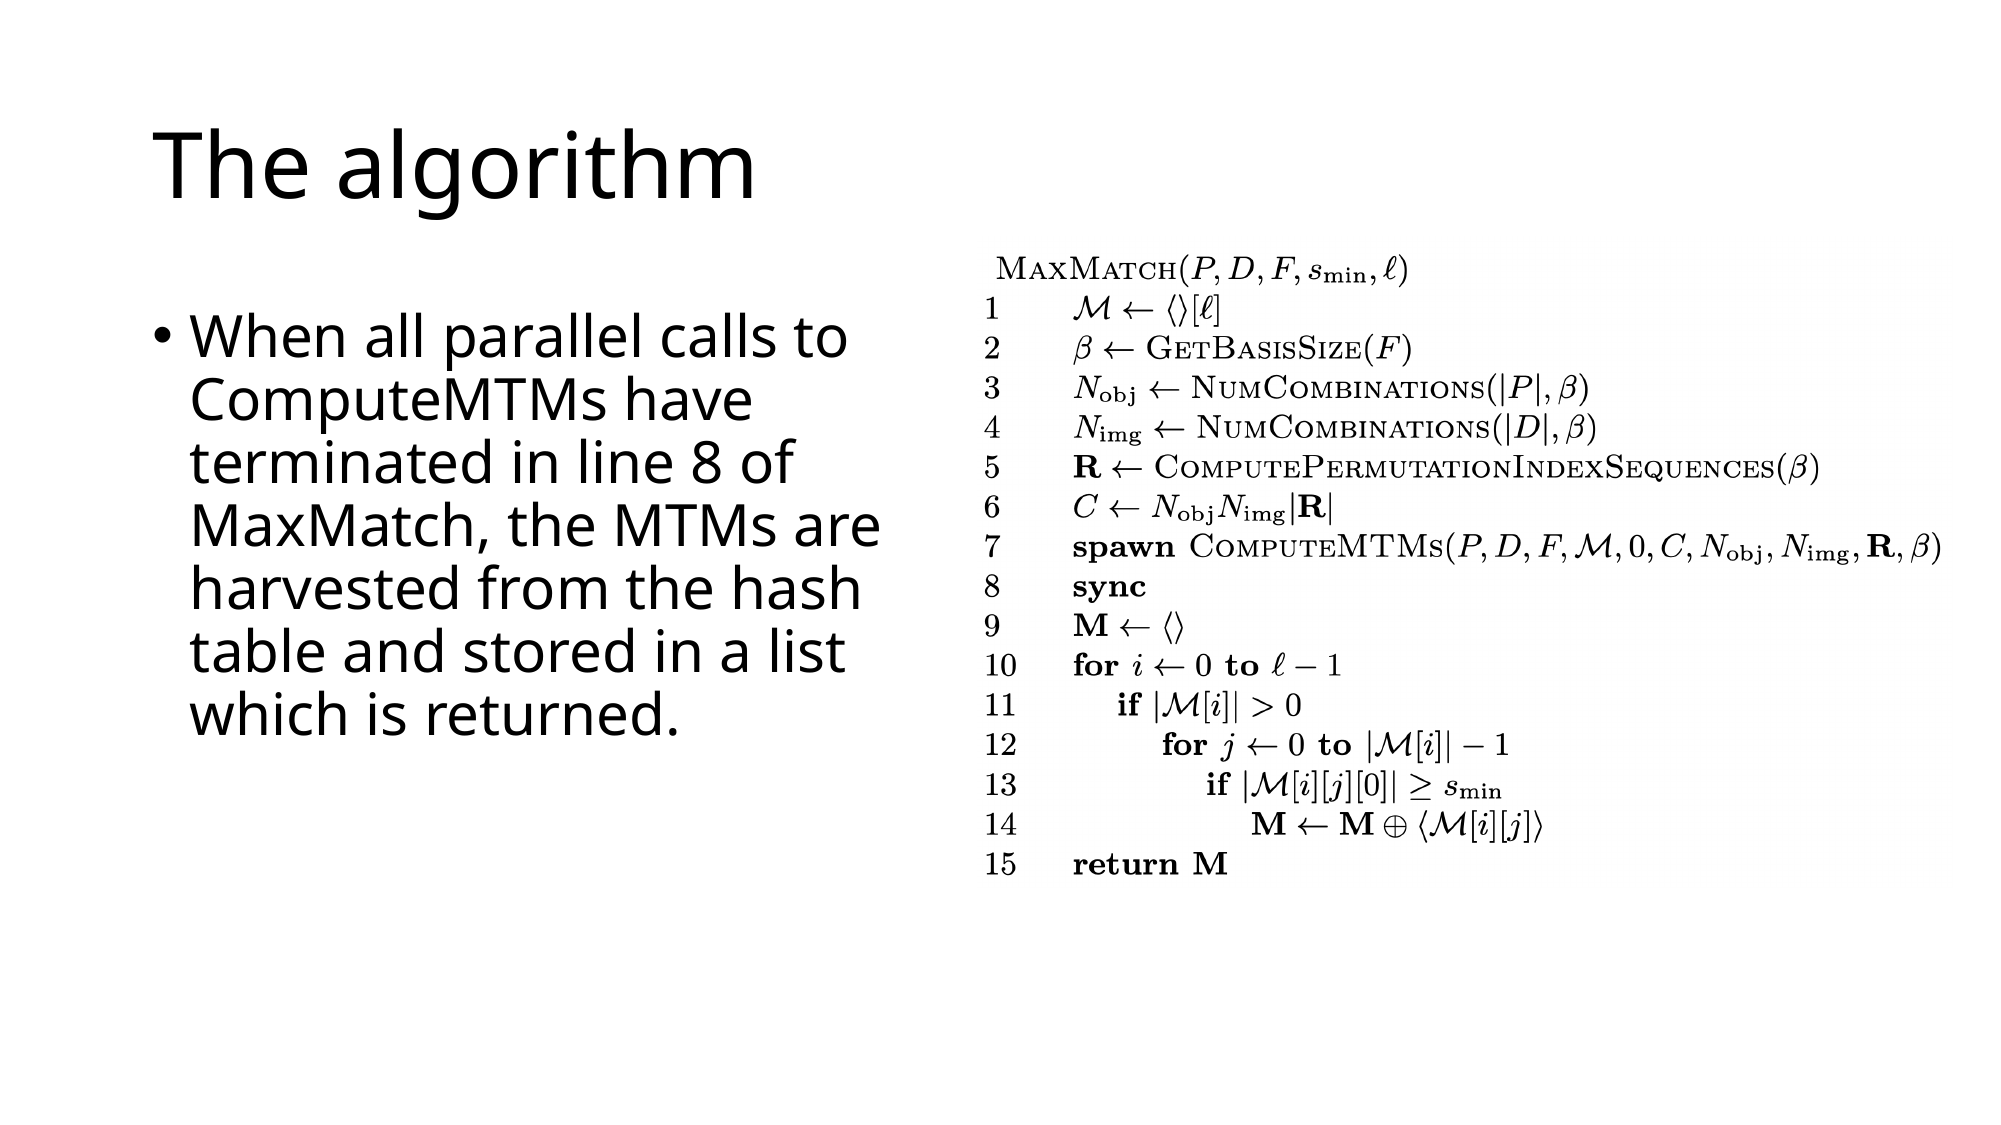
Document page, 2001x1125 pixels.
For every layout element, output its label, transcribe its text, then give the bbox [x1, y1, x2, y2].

picture [976, 236, 1954, 889]
list When all parallel calls to ComputeMTMs have terminated in line 8 of MaxMatch, the MTMs are harvested from the hash table and stored in a list which is returned. [137, 299, 1000, 1014]
title The algorithm [137, 59, 1863, 278]
